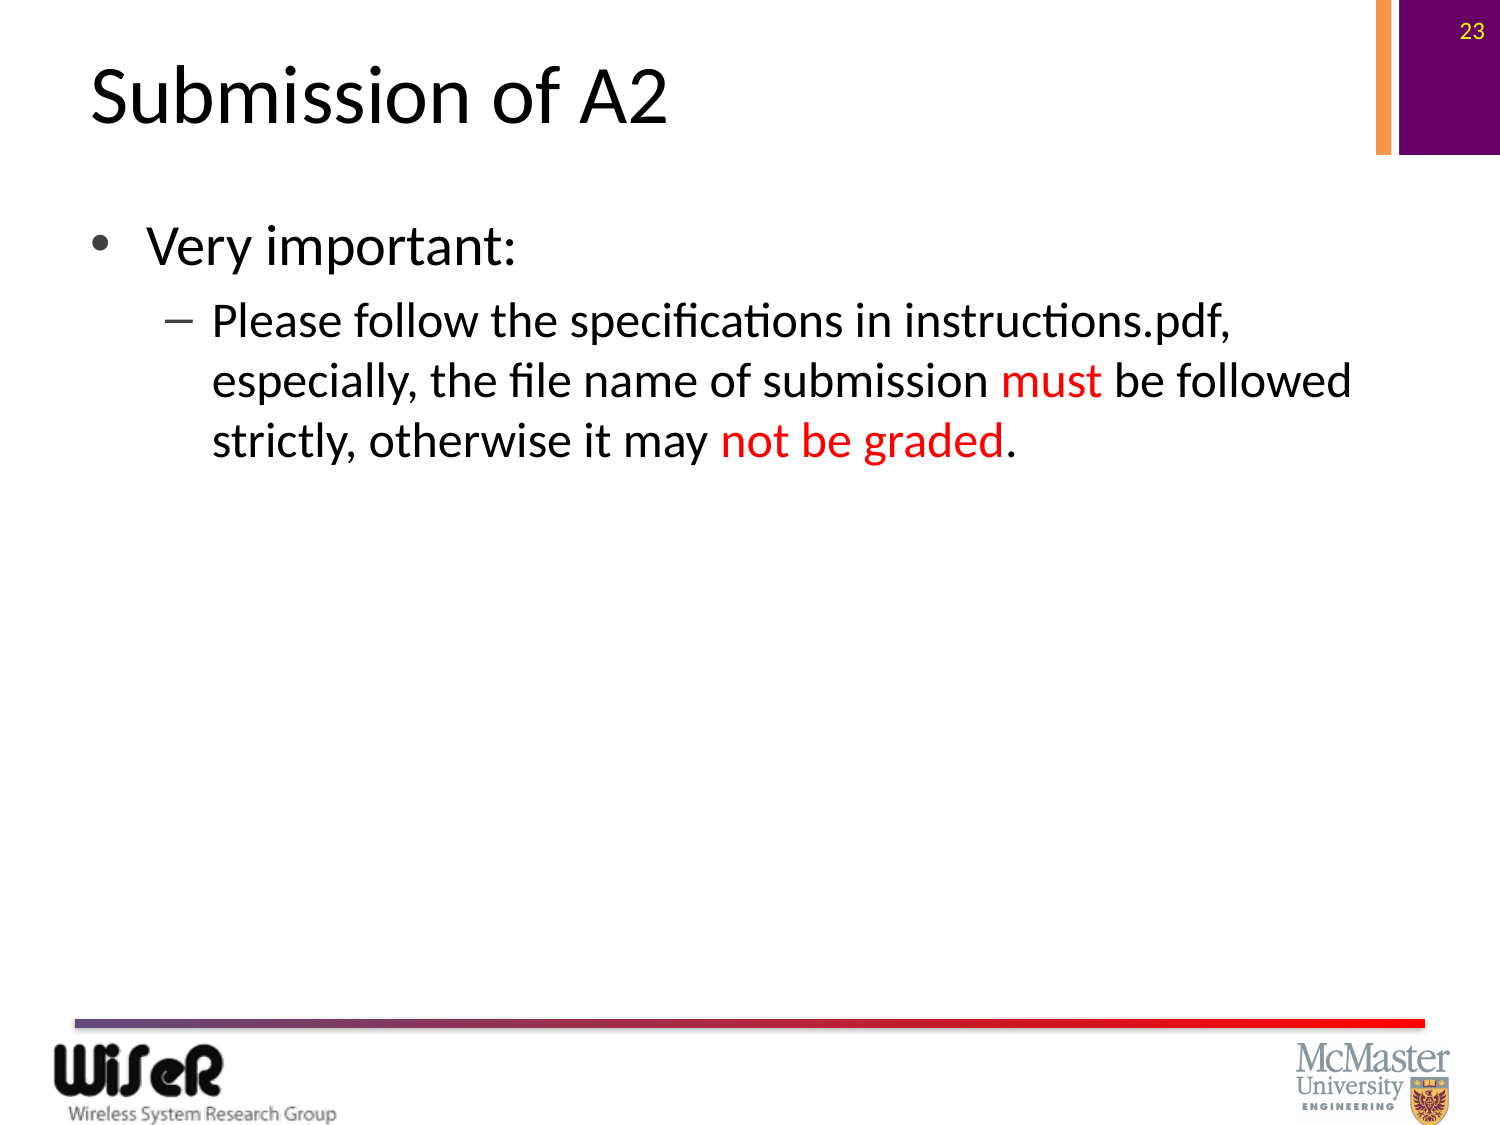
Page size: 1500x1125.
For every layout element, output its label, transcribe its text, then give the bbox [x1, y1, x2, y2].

picture [1296, 1043, 1450, 1125]
picture [48, 1023, 337, 1125]
title Submission of A2 [75, 24, 1377, 155]
slide_number 23 [1149, 0, 1500, 60]
list Very important: Please follow the specifications in instructions.pdf, especially, the file name of submission must be followed strictly, otherwise it may not be graded. [75, 200, 1425, 1005]
